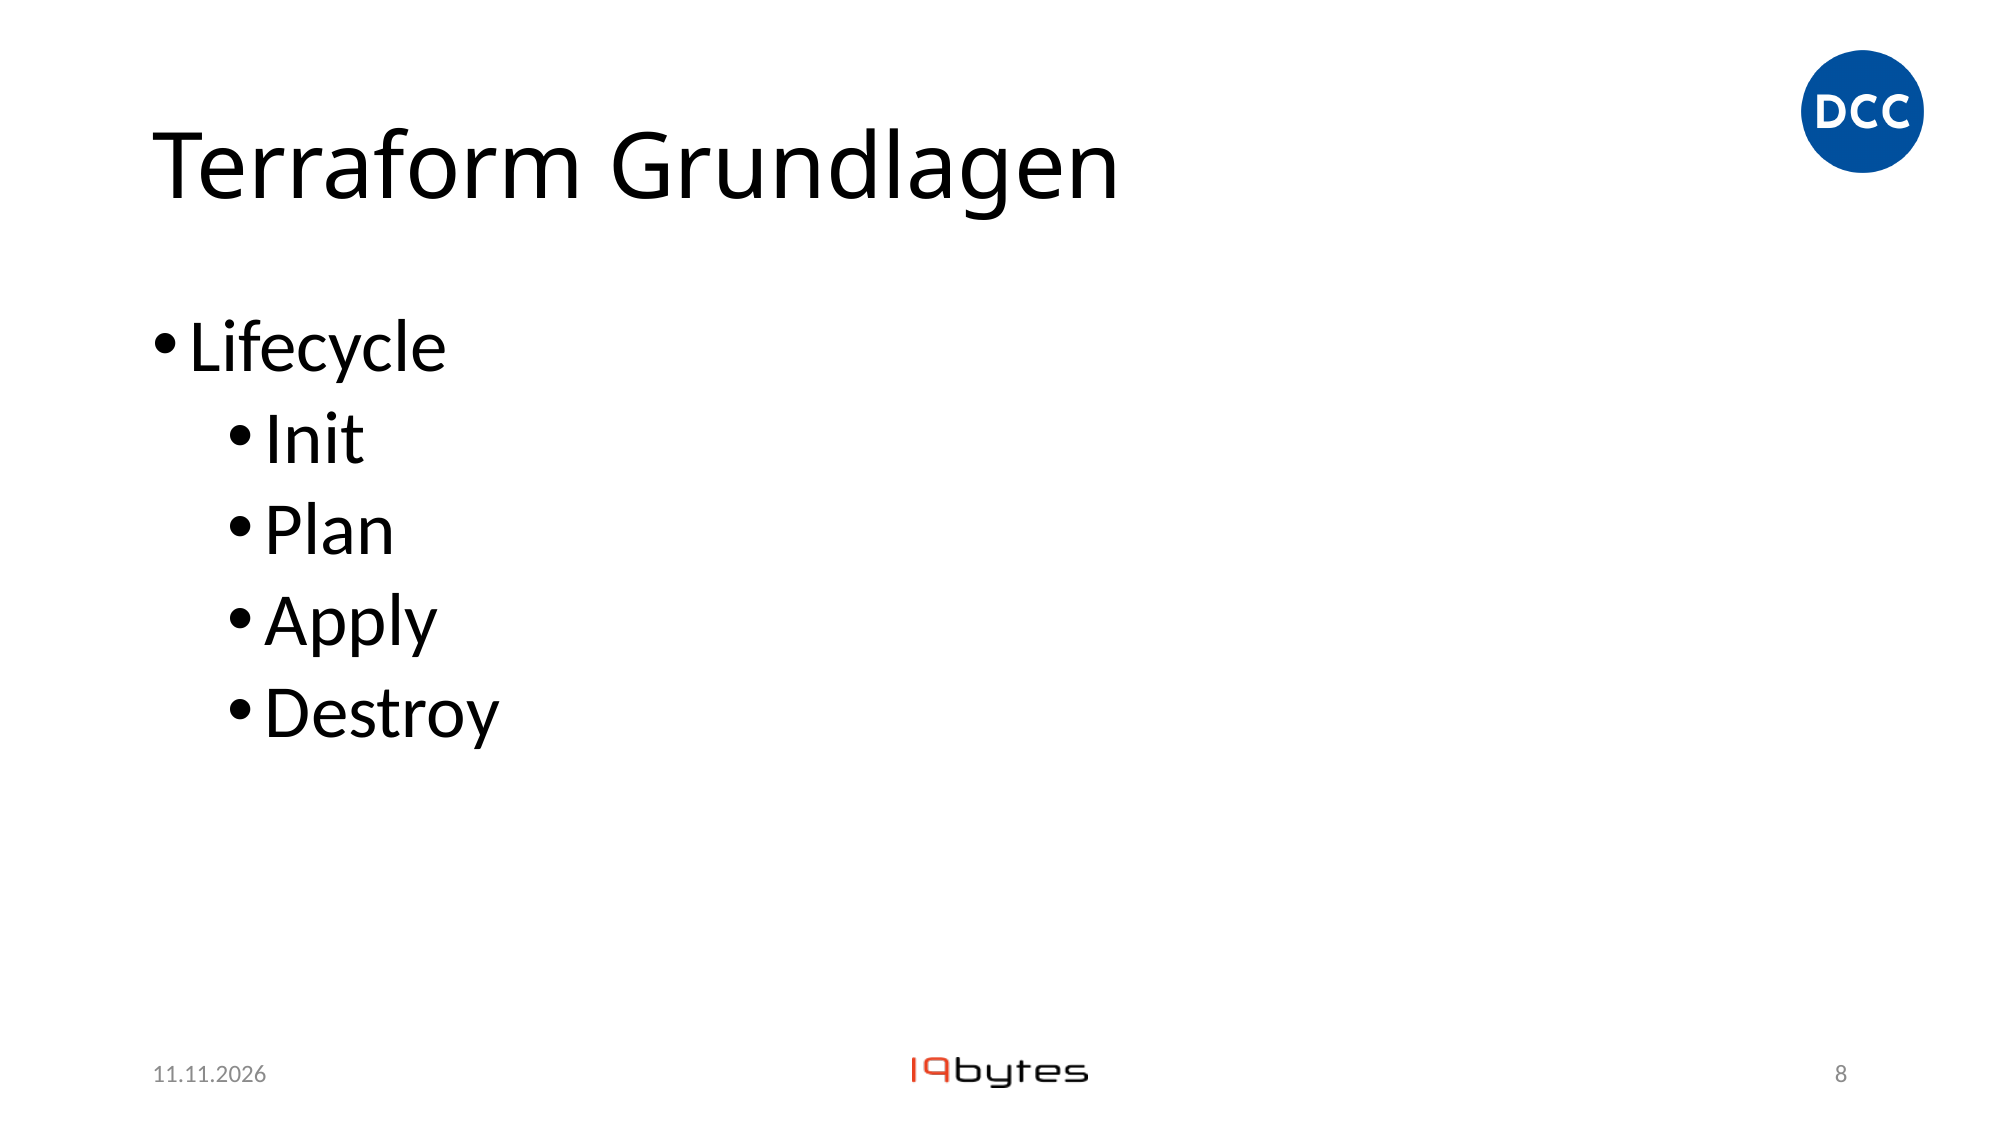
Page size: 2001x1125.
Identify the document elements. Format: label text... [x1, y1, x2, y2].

slide_number 7 [1412, 1042, 1863, 1103]
picture [1801, 50, 1924, 173]
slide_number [137, 1042, 588, 1103]
list Lifecycle Init Plan Apply Destroy [137, 299, 1863, 1014]
title Terraform Grundlagen [137, 59, 1863, 278]
picture [912, 1057, 1088, 1088]
